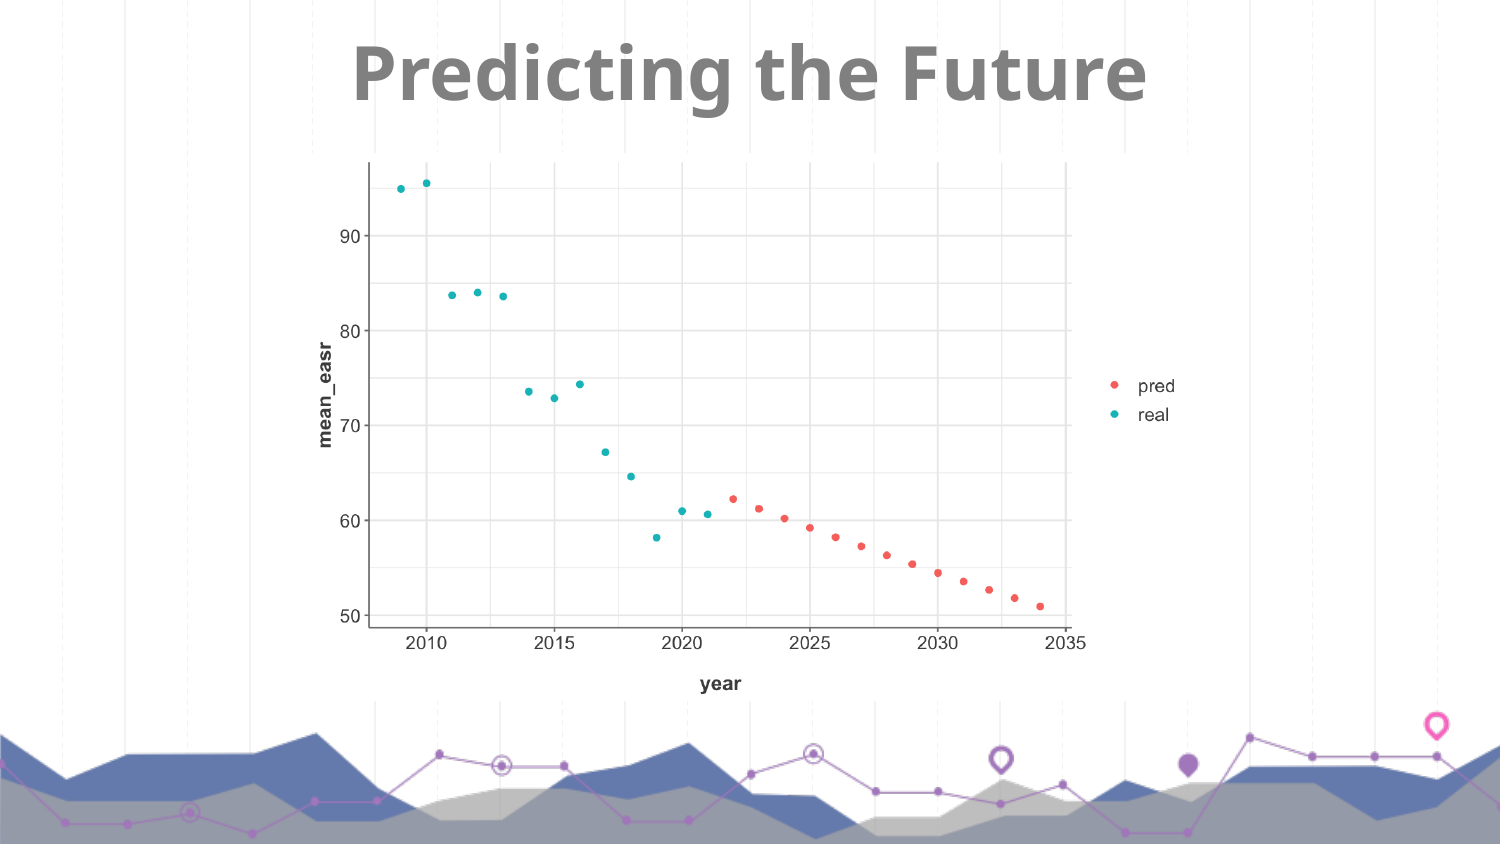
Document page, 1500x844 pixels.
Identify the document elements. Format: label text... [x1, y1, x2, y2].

title Predicting the Future [176, 33, 1324, 131]
picture [307, 153, 1193, 701]
